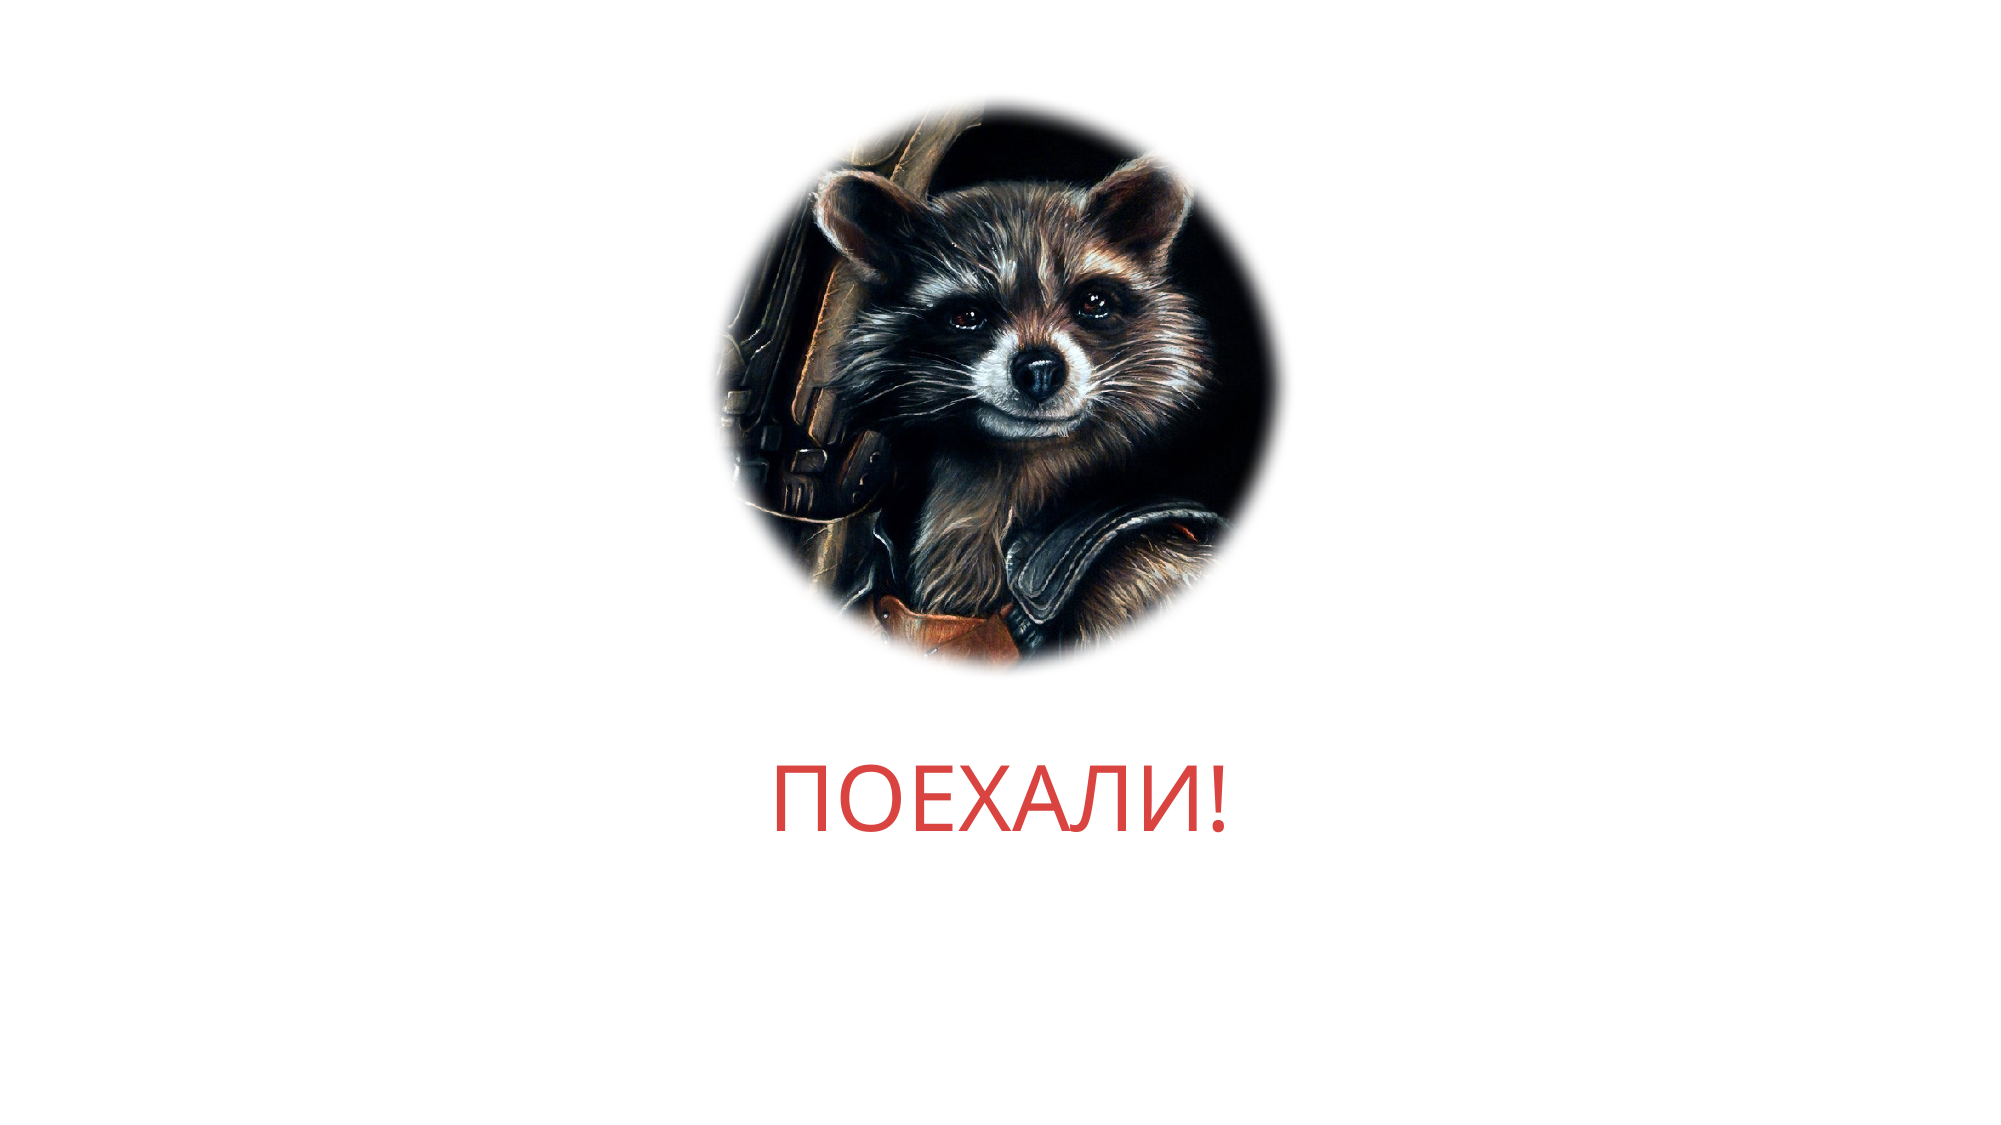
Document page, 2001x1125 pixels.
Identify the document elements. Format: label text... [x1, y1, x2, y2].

title Поехали! [409, 730, 1591, 860]
picture [704, 89, 1296, 681]
